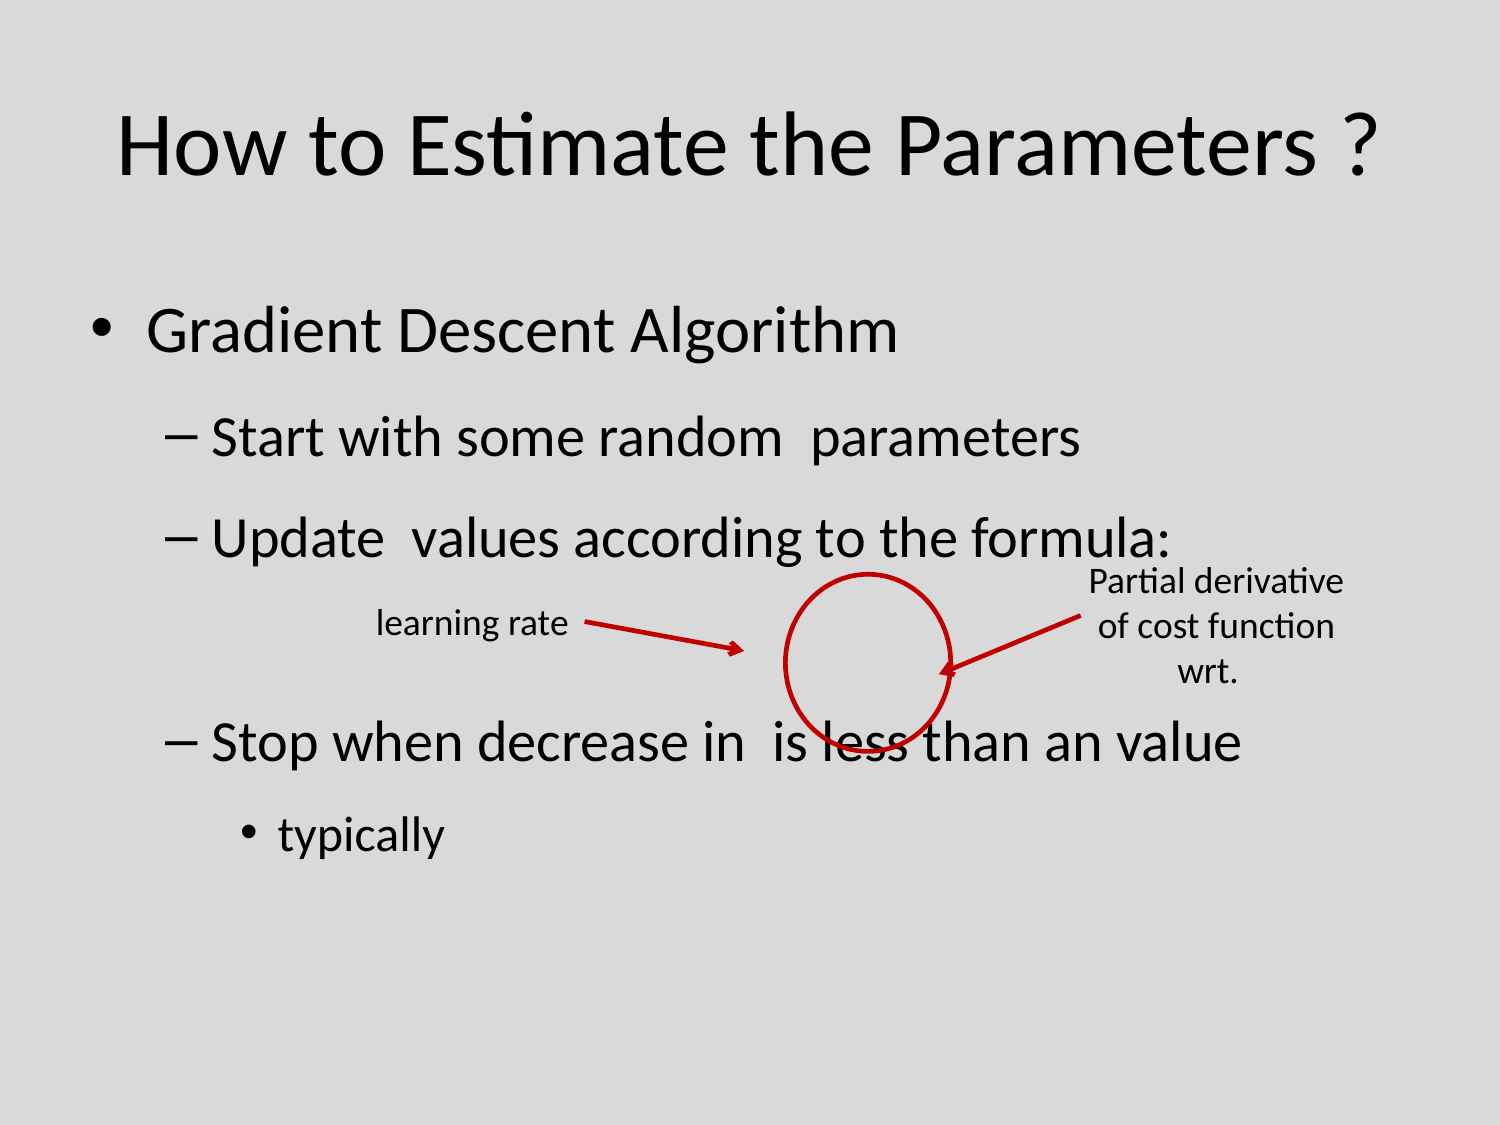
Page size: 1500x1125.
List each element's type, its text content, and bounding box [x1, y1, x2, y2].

text_box learning rate [312, 590, 632, 650]
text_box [584, 621, 745, 652]
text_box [938, 615, 1081, 675]
text_box [783, 572, 951, 754]
